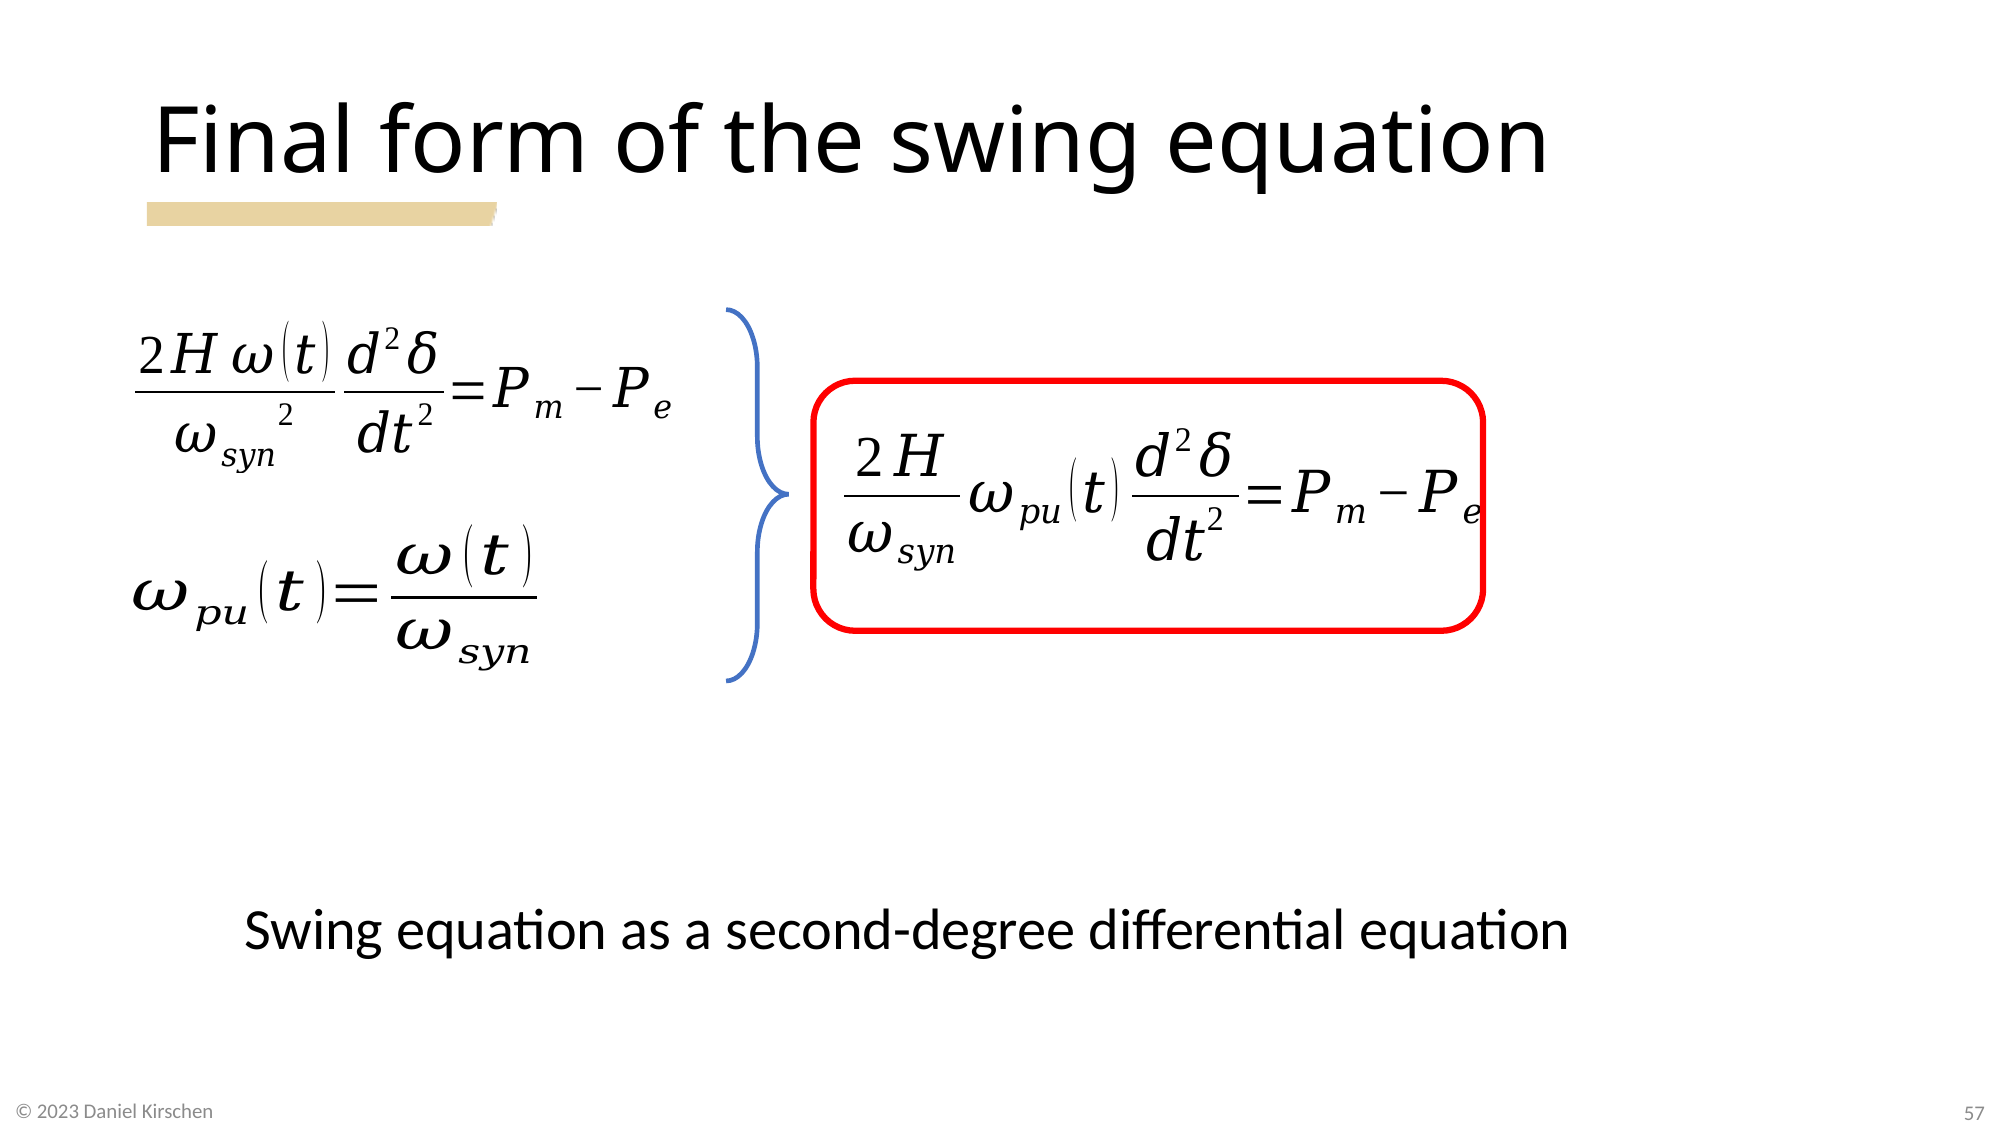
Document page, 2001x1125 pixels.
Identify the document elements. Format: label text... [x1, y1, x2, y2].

slide_number © 2023 Daniel Kirschen [0, 1094, 546, 1125]
text_box [726, 309, 789, 682]
text_box Swing equation as a second-degree differential equation [229, 883, 1587, 969]
title Final form of the swing equation [137, 59, 1863, 226]
text_box [812, 379, 1485, 632]
slide_number 57 [1550, 1088, 2000, 1125]
